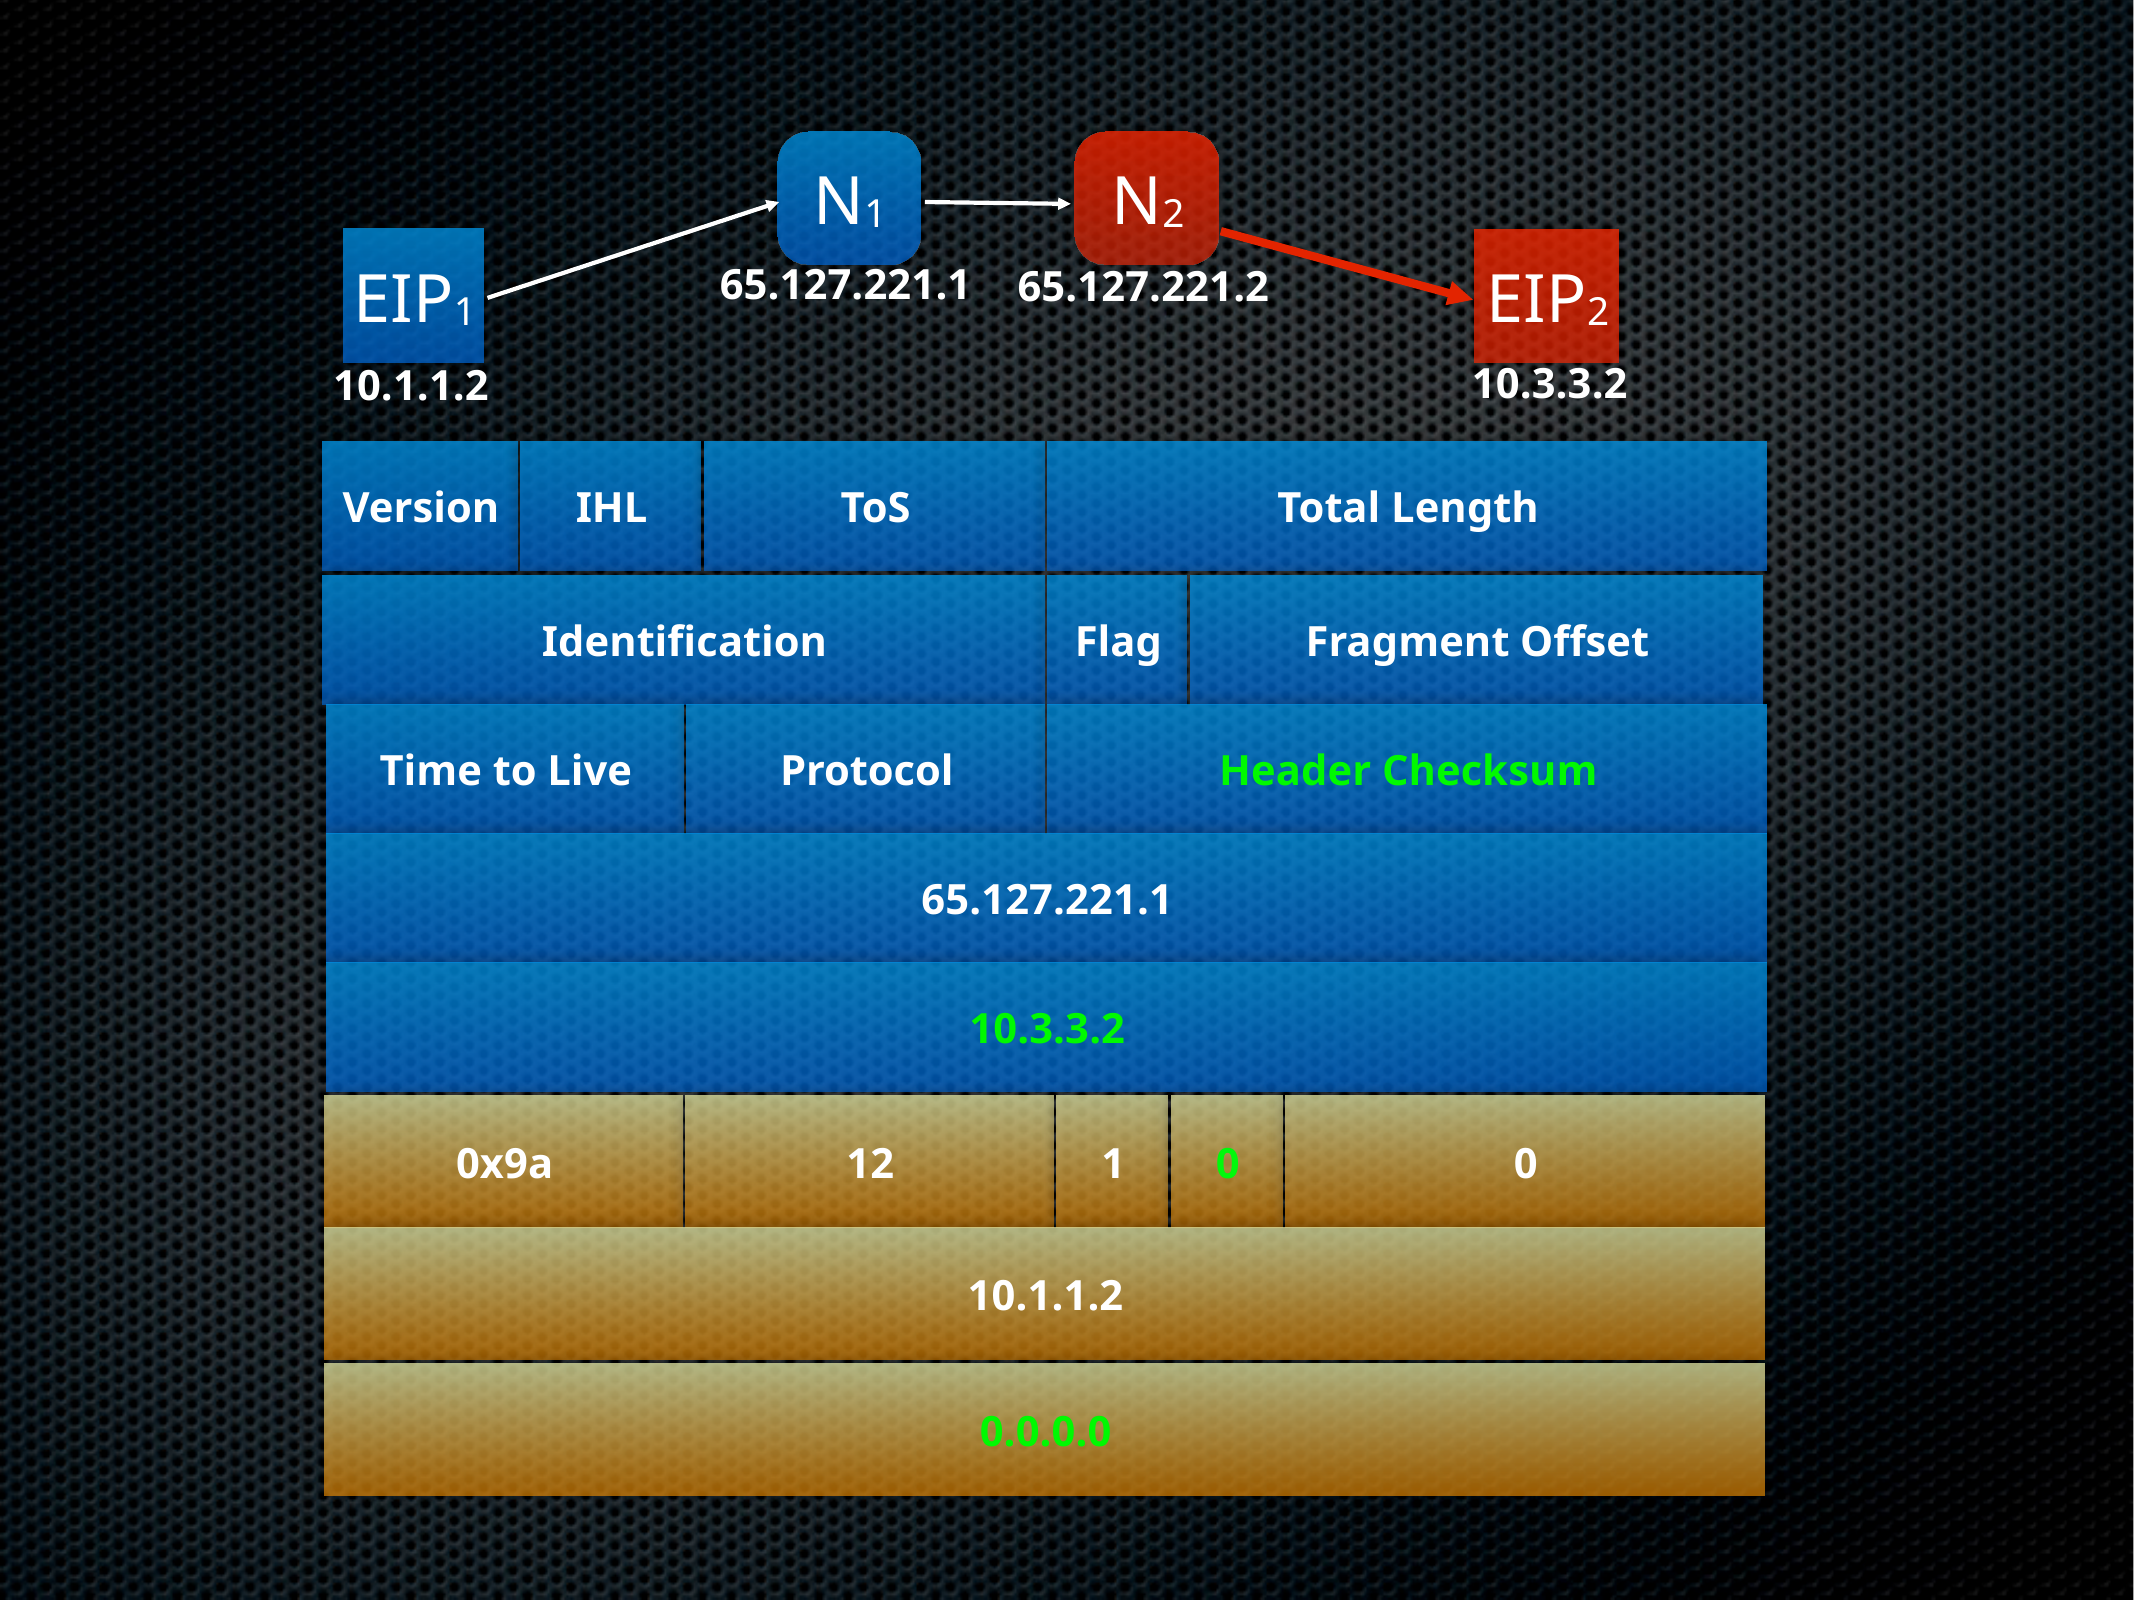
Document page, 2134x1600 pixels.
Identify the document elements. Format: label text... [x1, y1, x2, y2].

text_box 65.127.221.1 [719, 257, 972, 308]
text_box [1189, 575, 1766, 704]
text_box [1047, 575, 1189, 704]
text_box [686, 704, 1047, 833]
text_box [487, 200, 776, 298]
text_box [1474, 228, 1622, 363]
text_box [1047, 704, 1769, 833]
text_box [924, 197, 1071, 210]
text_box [1074, 130, 1219, 265]
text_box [326, 962, 1769, 1092]
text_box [1171, 1095, 1285, 1227]
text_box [322, 441, 519, 571]
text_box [1056, 1095, 1170, 1227]
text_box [519, 441, 704, 571]
text_box 10.1.1.2 [333, 358, 490, 409]
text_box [324, 1095, 684, 1227]
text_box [321, 575, 1047, 705]
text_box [1285, 1095, 1767, 1227]
text_box [1220, 231, 1473, 303]
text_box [343, 228, 486, 363]
text_box 65.127.221.2 [1017, 259, 1270, 310]
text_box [704, 441, 1047, 571]
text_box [324, 1363, 1767, 1497]
picture [0, 0, 2134, 1600]
text_box 10.3.3.2 [1471, 357, 1628, 408]
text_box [776, 130, 921, 265]
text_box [326, 833, 1769, 962]
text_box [325, 704, 686, 834]
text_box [684, 1095, 1056, 1227]
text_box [1047, 441, 1769, 571]
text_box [324, 1227, 1767, 1360]
